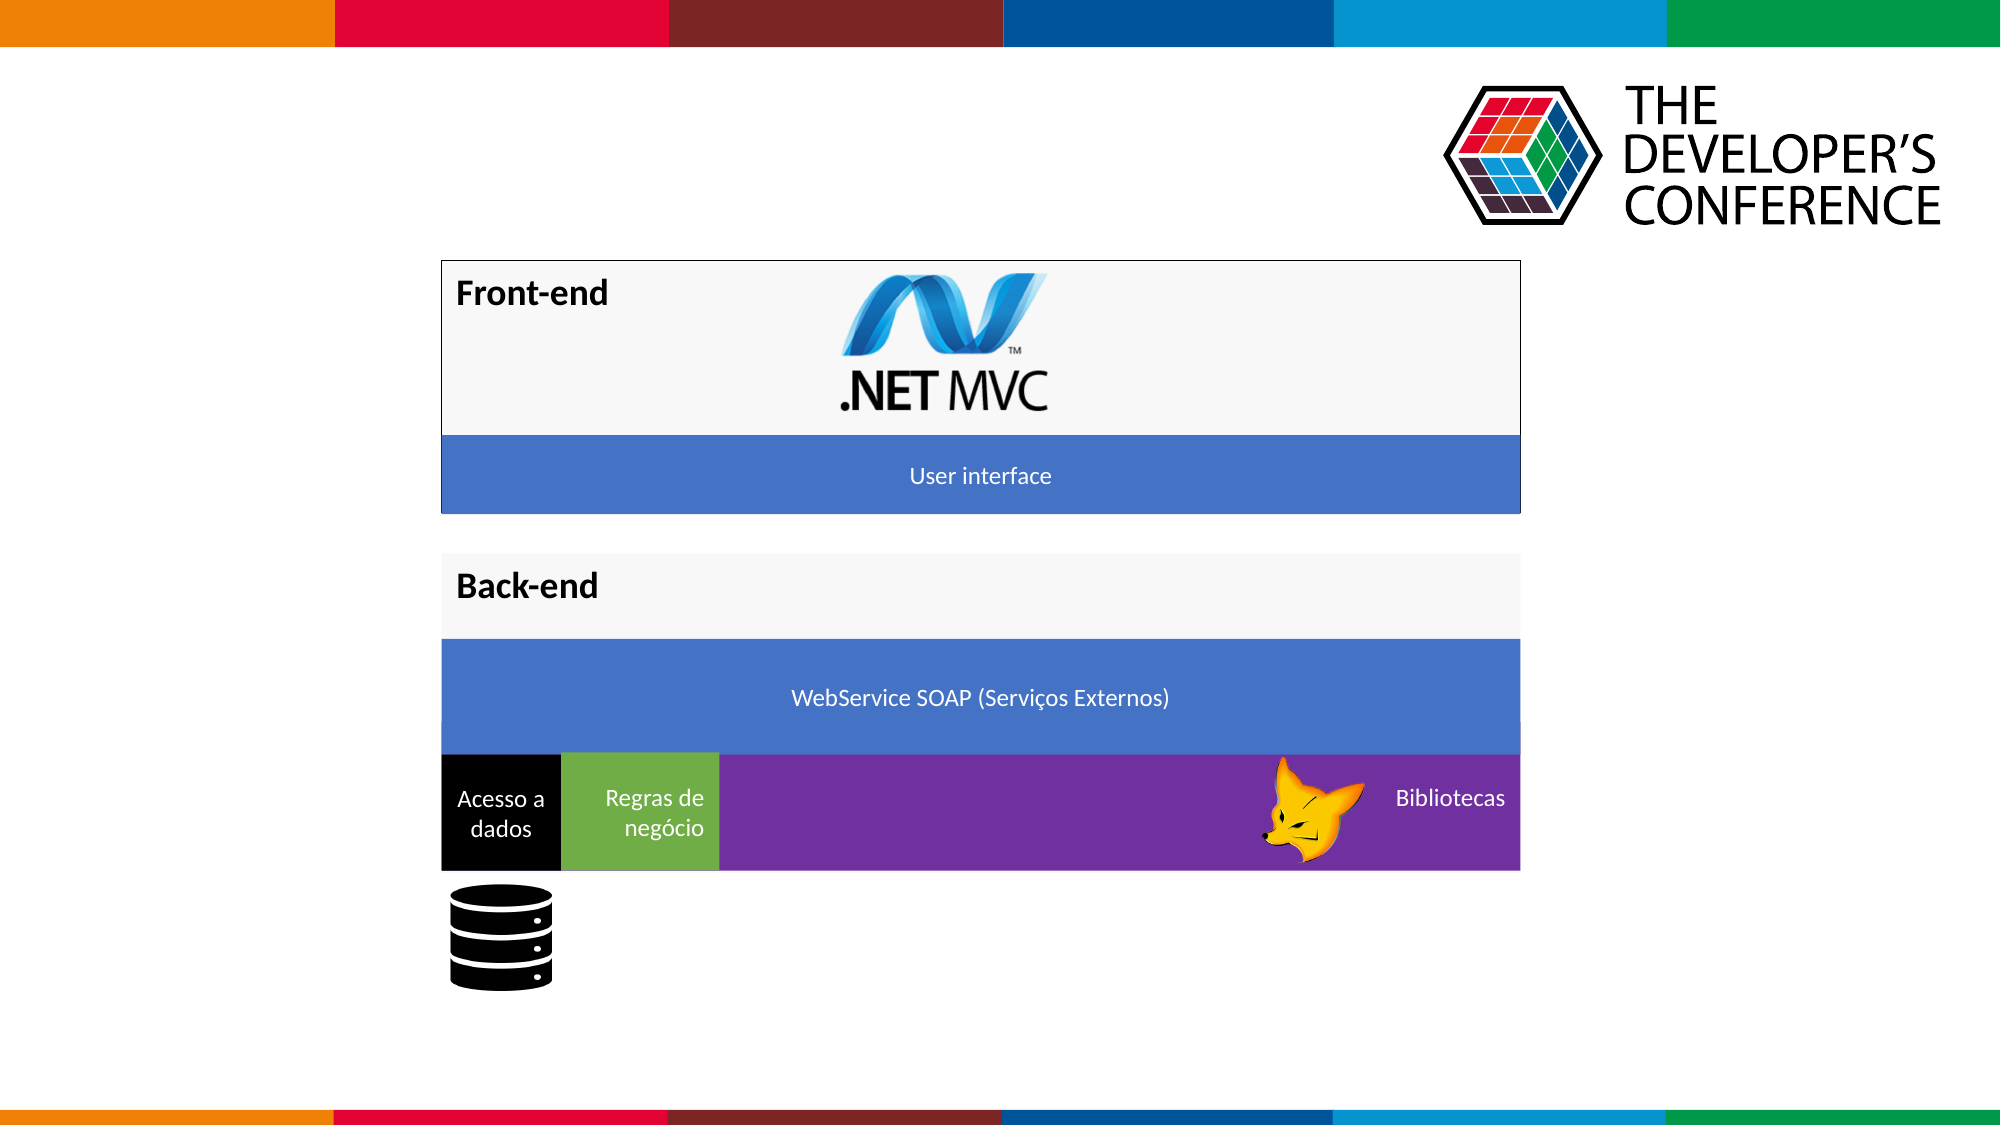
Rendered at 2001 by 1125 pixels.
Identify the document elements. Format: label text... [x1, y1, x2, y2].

text_box Front-end [441, 260, 1521, 434]
text_box Regras de negócio [560, 751, 720, 872]
picture [414, 870, 588, 1005]
picture [1262, 756, 1365, 863]
text_box Back-end [441, 553, 1521, 638]
text_box Acesso a dados [440, 753, 562, 870]
text_box WebService SOAP (Serviços Externos) [441, 638, 1521, 756]
text_box User interface [441, 434, 1521, 515]
text_box Bibliotecas [720, 756, 1521, 872]
picture [775, 257, 1112, 426]
